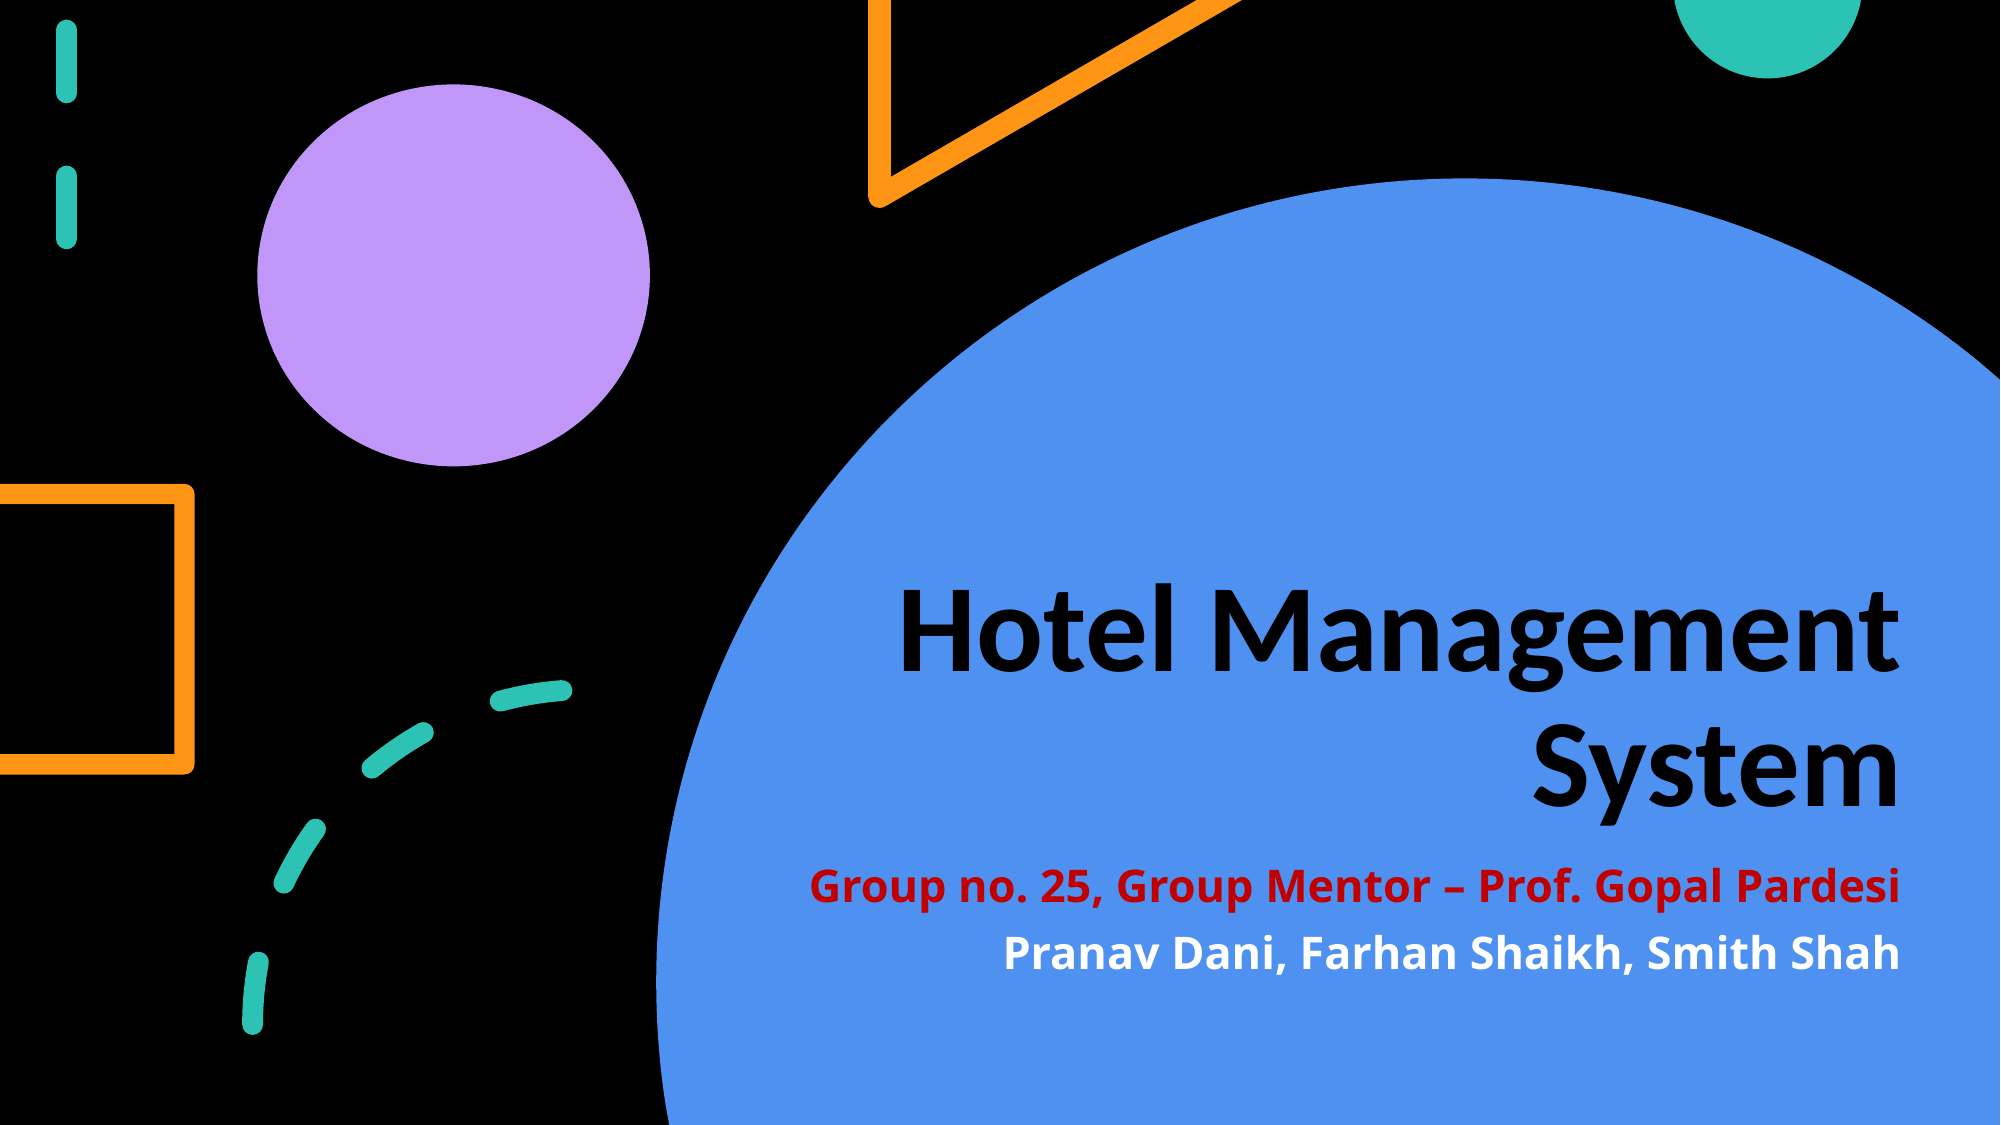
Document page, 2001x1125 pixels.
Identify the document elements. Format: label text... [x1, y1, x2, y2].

title Hotel Management System [835, 450, 1917, 842]
subtitle Group no. 25, Group Mentor – Prof. Gopal Pardesi Pranav Dani, Farhan Shaikh, Smith Shah [786, 856, 1917, 1020]
